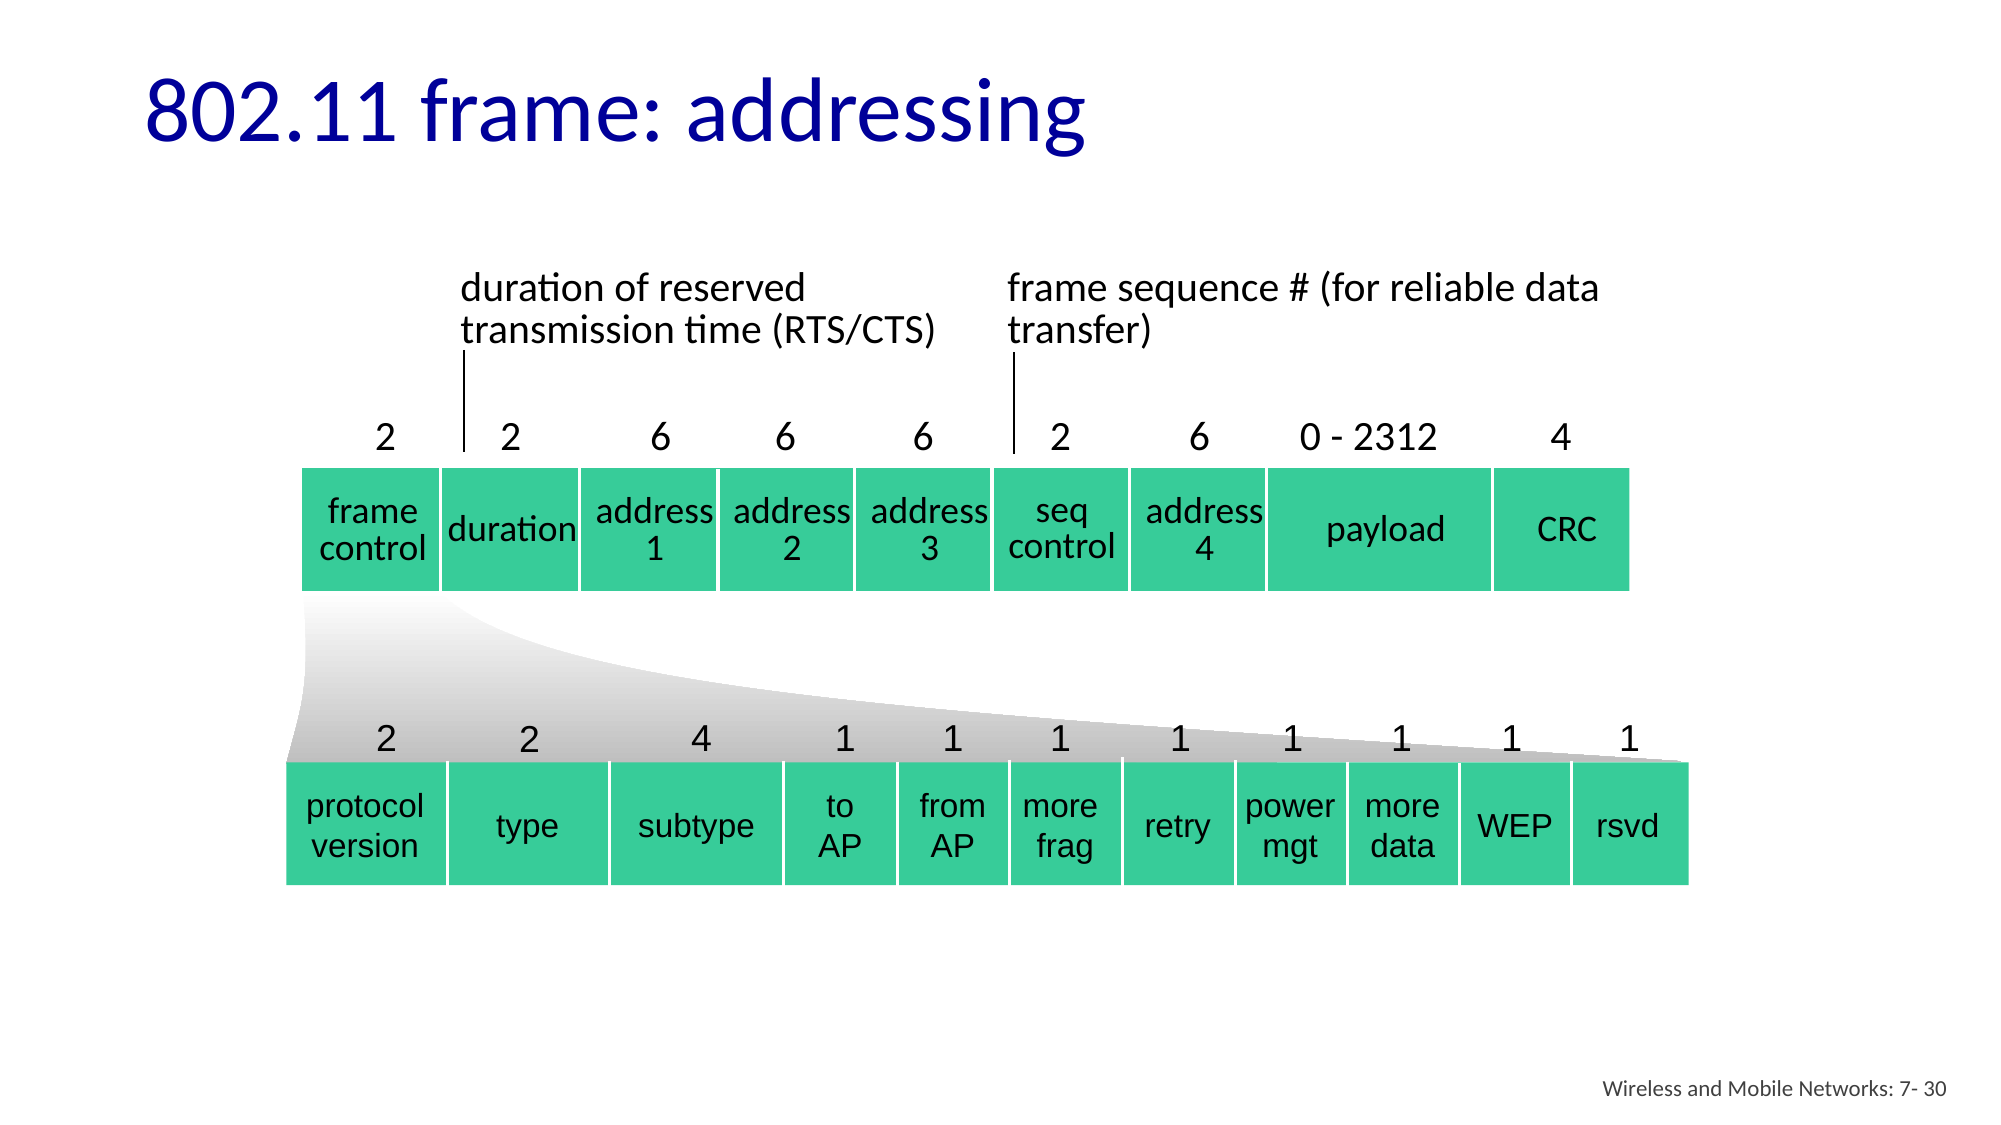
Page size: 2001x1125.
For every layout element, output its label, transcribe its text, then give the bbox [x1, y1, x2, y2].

slide_number Wireless and Mobile Networks: 7- 30 [1512, 1056, 1963, 1117]
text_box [302, 460, 1636, 590]
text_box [992, 259, 1639, 455]
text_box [442, 259, 955, 453]
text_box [283, 590, 1689, 895]
title 802.11 frame: addressing [129, 38, 1855, 186]
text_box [359, 401, 1588, 460]
